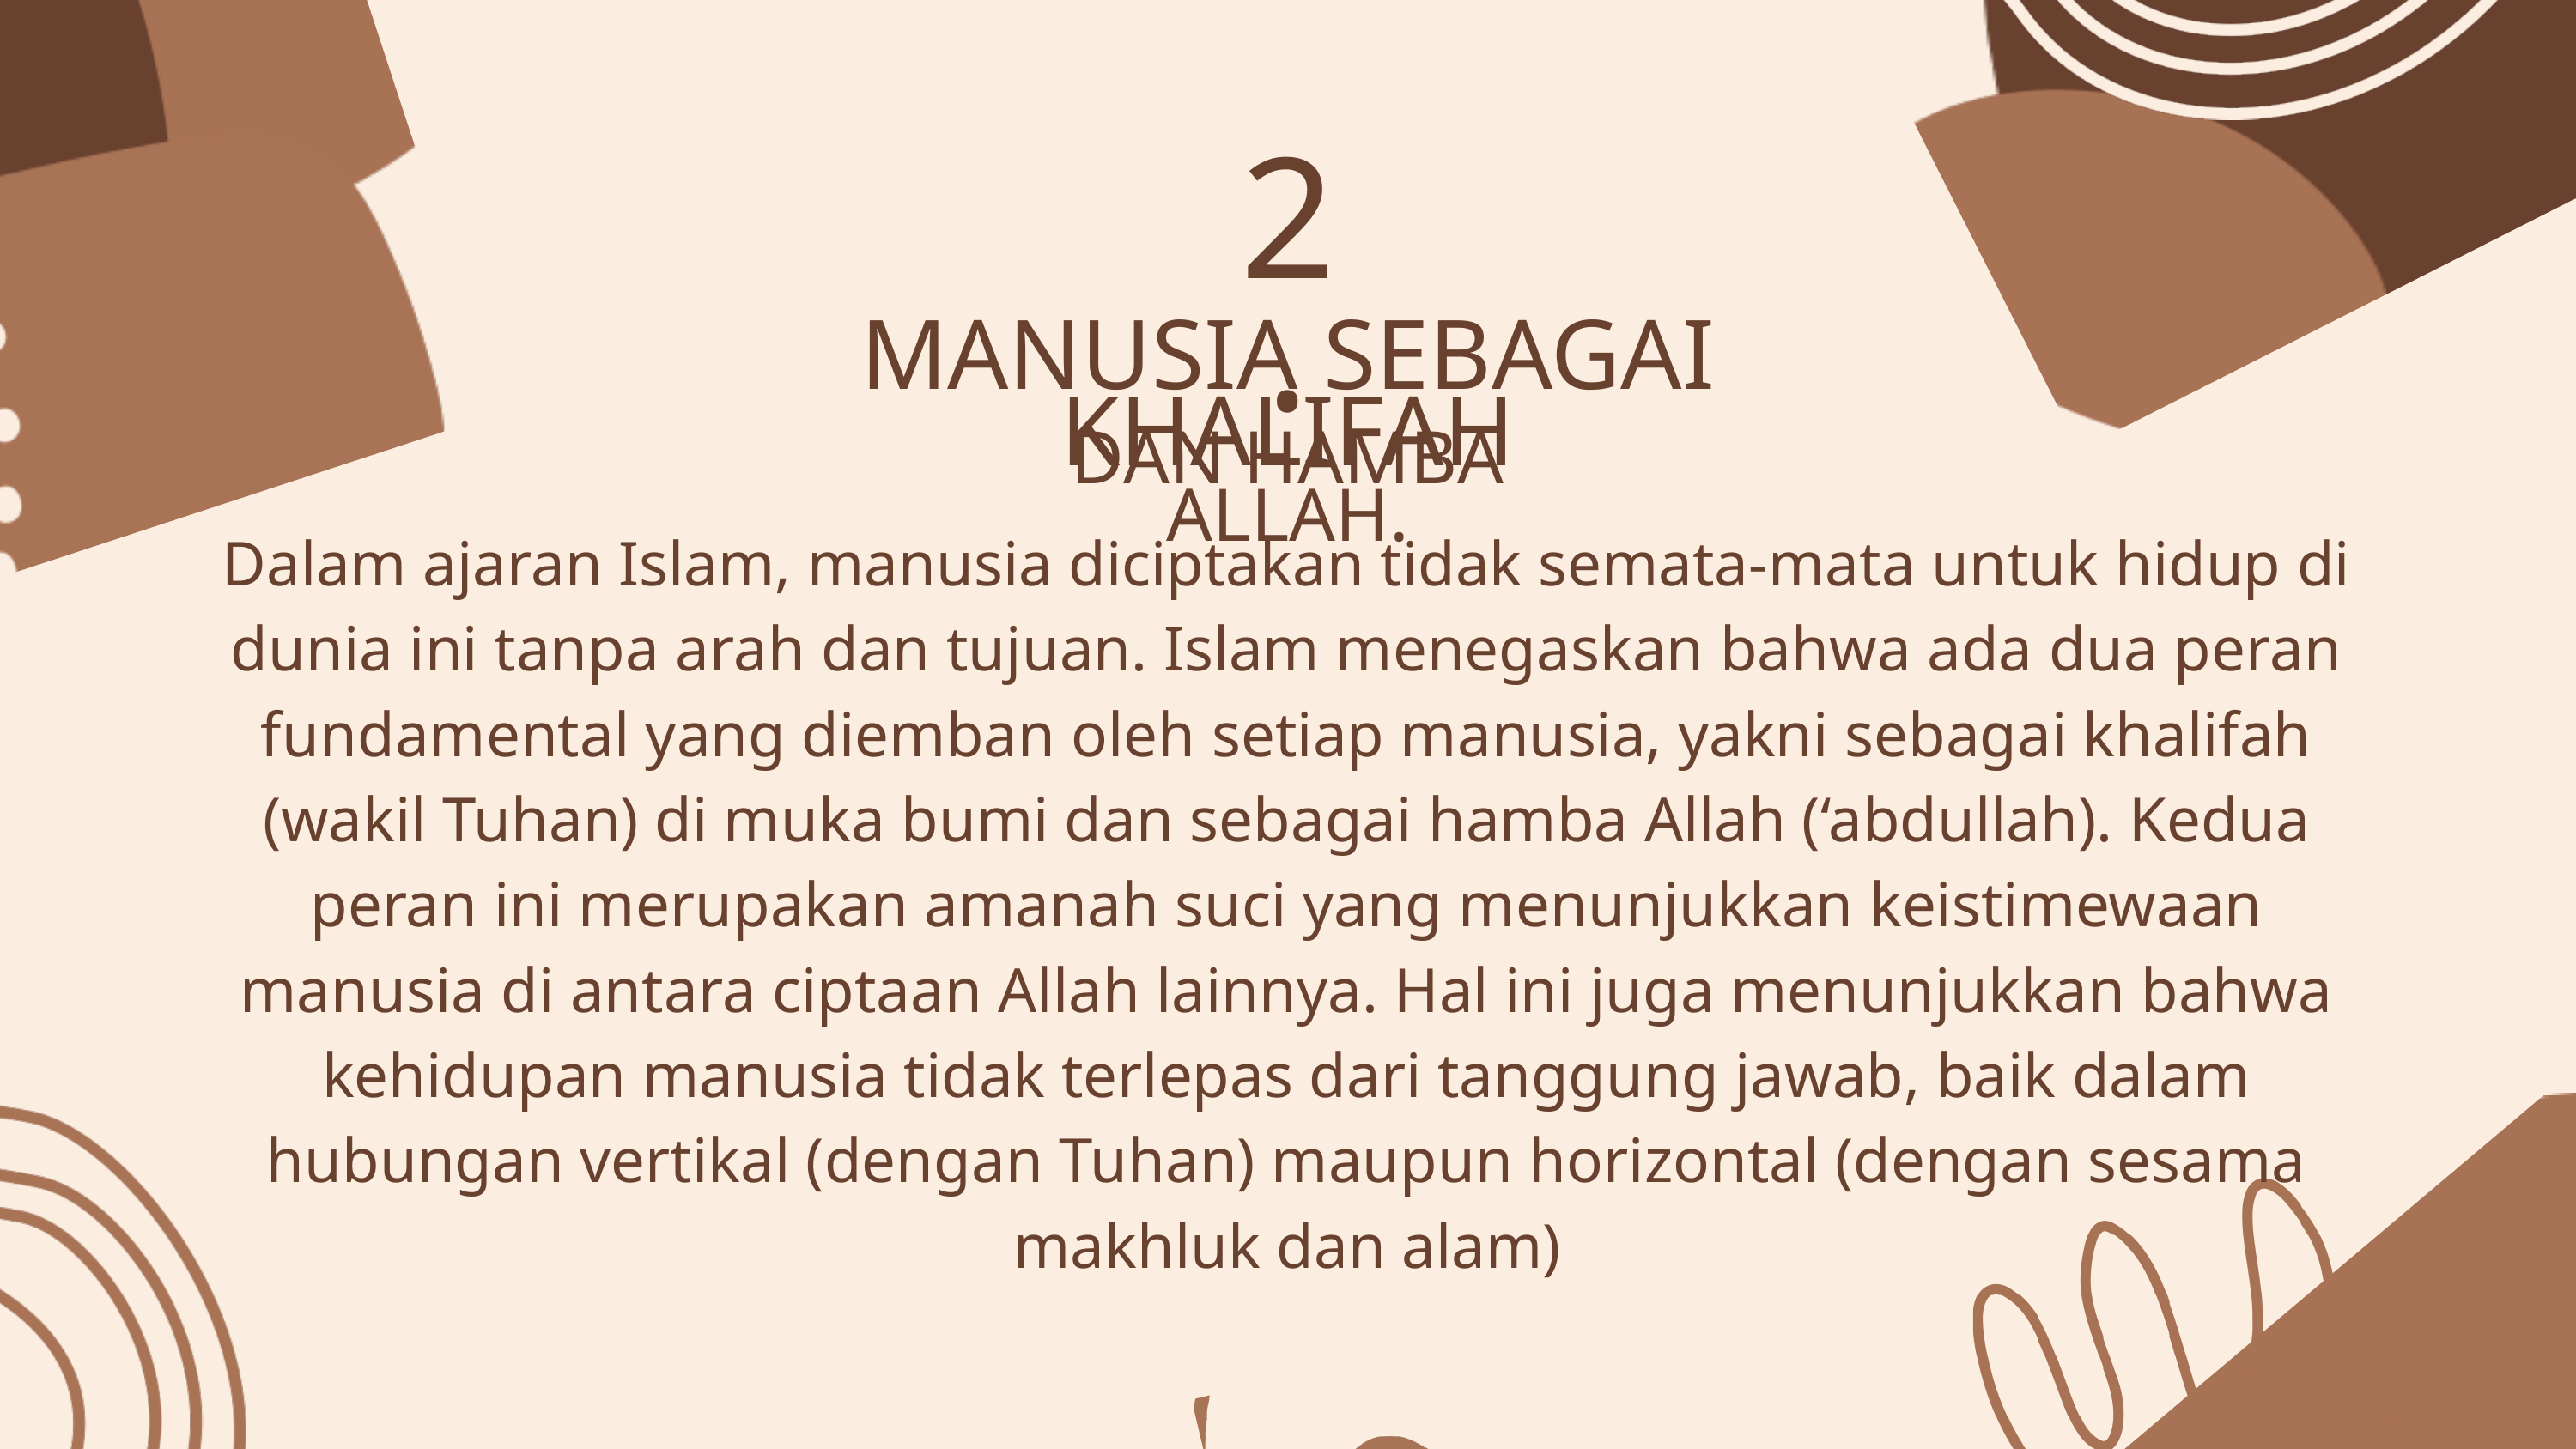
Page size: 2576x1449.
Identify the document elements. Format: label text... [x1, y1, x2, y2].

text_box [1191, 1286, 1706, 1449]
text_box [1972, 1174, 2432, 1449]
text_box Dalam ajaran Islam, manusia diciptakan tidak semata-mata untuk hidup di dunia ini tanpa arah dan tujuan. Islam menegaskan bahwa ada dua peran fundamental yang diemban oleh setiap manusia, yakni sebagai khalifah (wakil Tuhan) di muka bumi dan sebagai hamba Allah (‘abdullah). Kedua peran ini merupakan amanah suci yang menunjukkan keistimewaan manusia di antara ciptaan Allah lainnya. Hal ini juga menunjukkan bahwa kehidupan manusia tidak terlepas dari tanggung jawab, baik dalam hubungan vertikal (dengan Tuhan) maupun horizontal (dengan sesama makhluk dan alam) [216, 512, 2360, 1281]
text_box [2432, 1068, 2576, 1449]
text_box MANUSIA SEBAGAI KHALIFAH [700, 332, 1222, 485]
text_box [1912, 120, 2576, 450]
text_box [0, 1096, 250, 1449]
text_box MANUSIA SEBAGAI KHALIFAH [1354, 332, 1875, 485]
text_box [0, 0, 503, 578]
text_box 2. [1222, 179, 1354, 440]
text_box DAN HAMBA ALLAH. [985, 440, 1591, 556]
text_box [1831, 0, 2576, 120]
